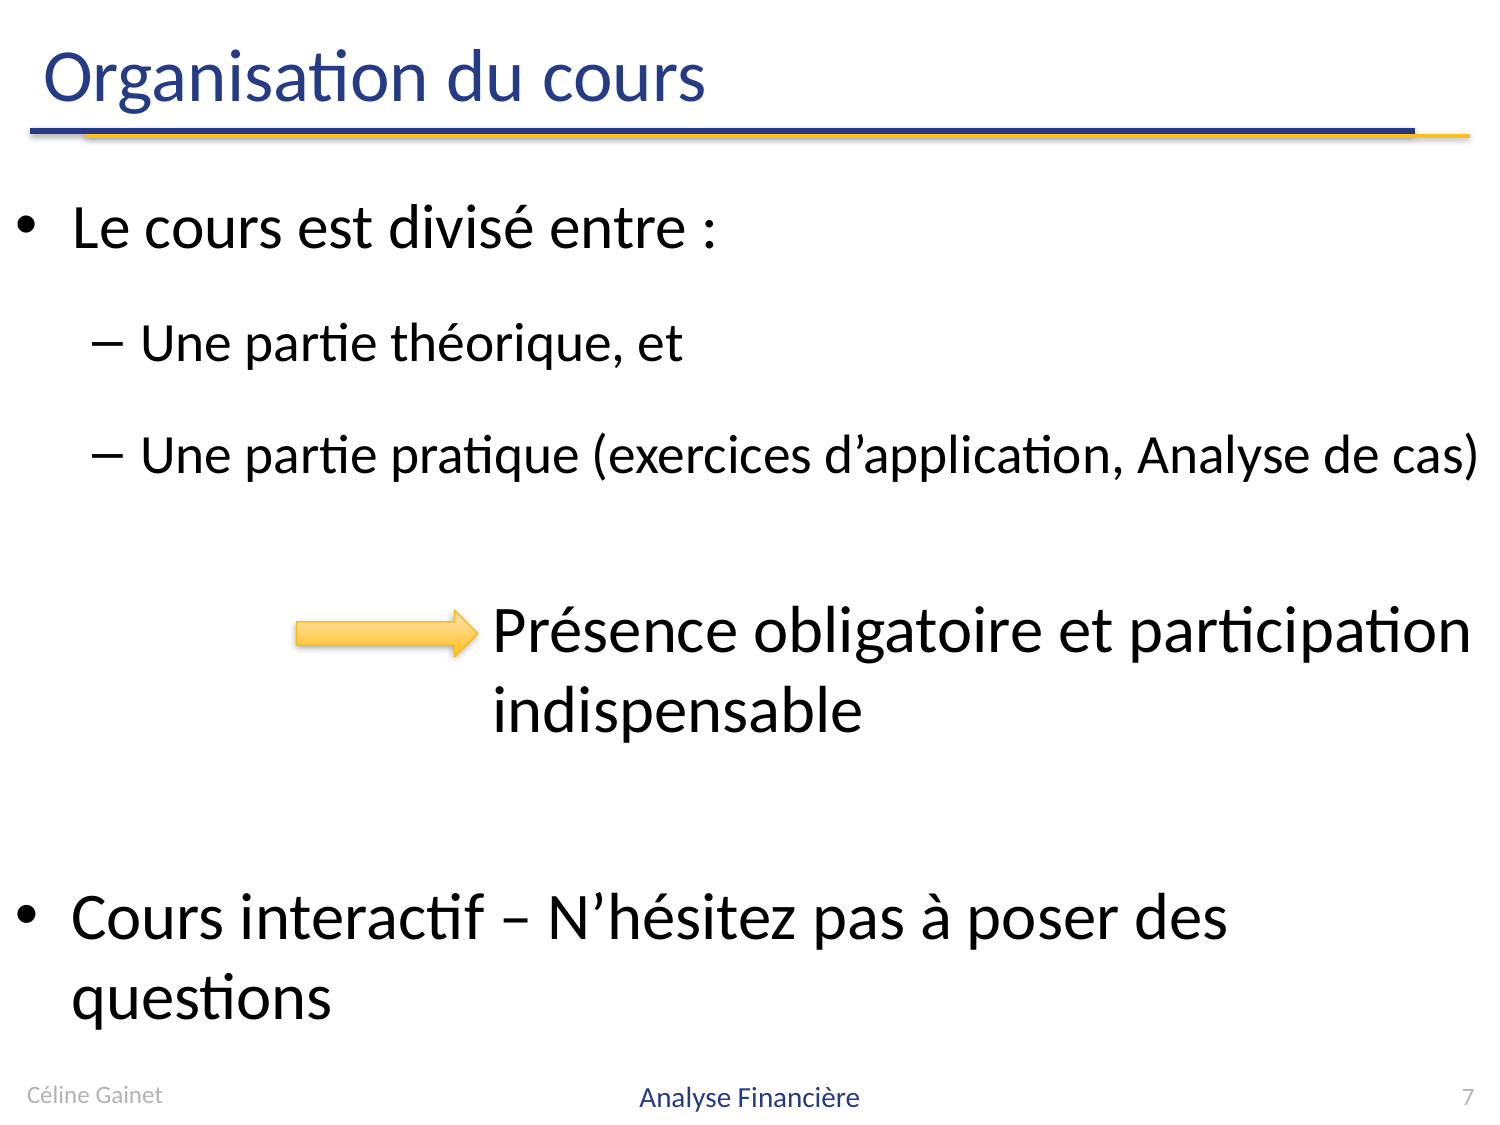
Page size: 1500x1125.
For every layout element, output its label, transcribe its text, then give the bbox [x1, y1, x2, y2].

text_box Présence obligatoire et participation indispensable [477, 578, 1490, 754]
text_box Cours interactif – N’hésitez pas à poser des questions [0, 865, 1500, 1041]
list Le cours est divisé entre : Une partie théorique, et Une partie pratique (exercices d’application, Analyse de cas) [0, 140, 1500, 579]
title Organisation du cours [0, 3, 1500, 140]
text_box [295, 609, 477, 658]
slide_number Céline Gainet [12, 1063, 363, 1124]
footer Analyse Financière [512, 1065, 988, 1125]
slide_number 7 [1139, 1065, 1490, 1125]
